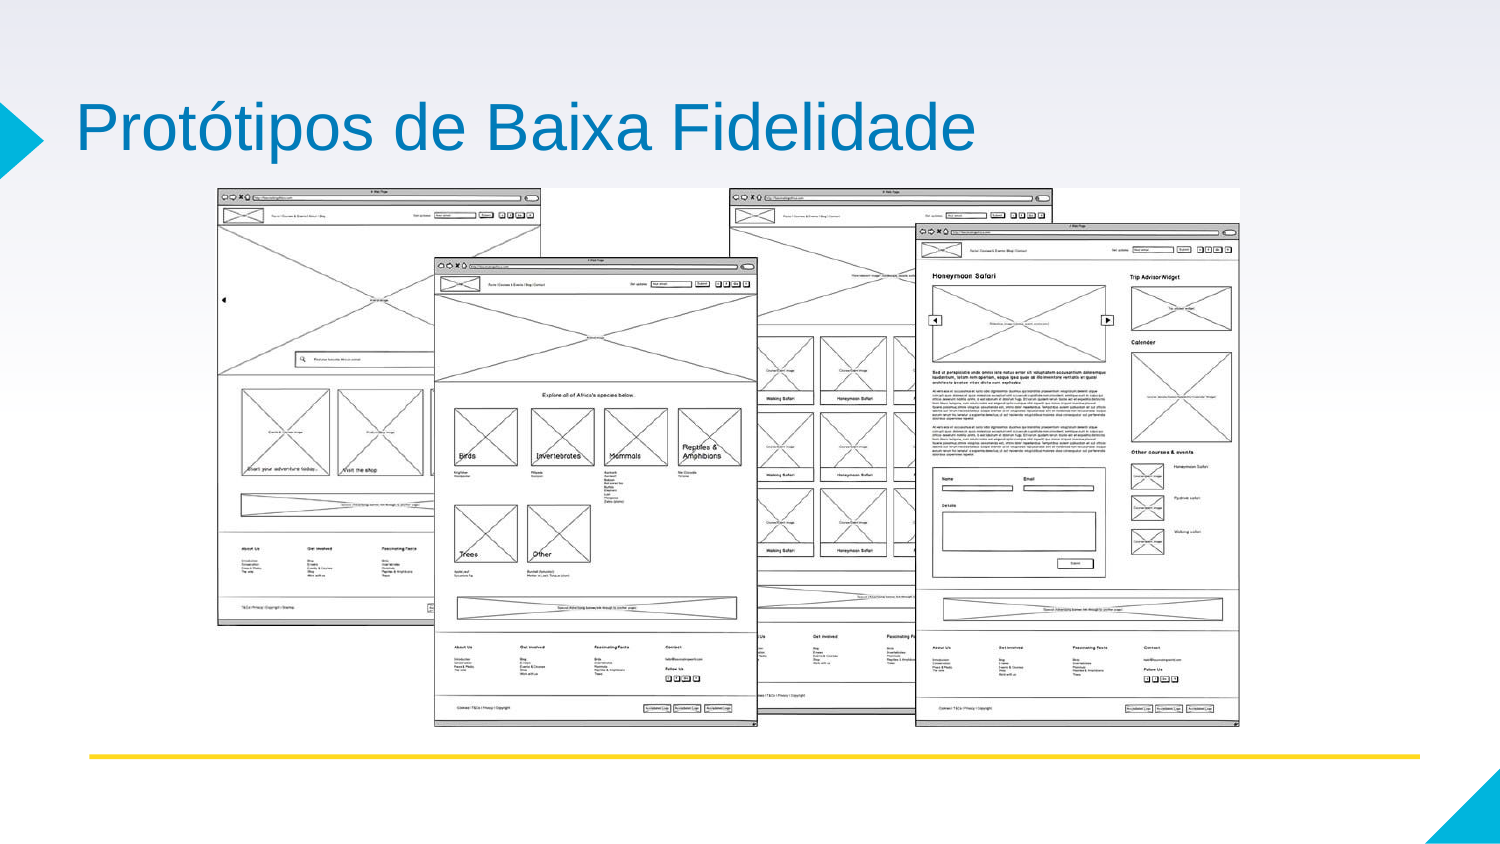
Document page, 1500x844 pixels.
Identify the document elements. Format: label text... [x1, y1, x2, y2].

title Protótipos de Baixa Fidelidade [75, 99, 1380, 161]
text_box [89, 754, 1420, 760]
picture [214, 188, 1240, 727]
